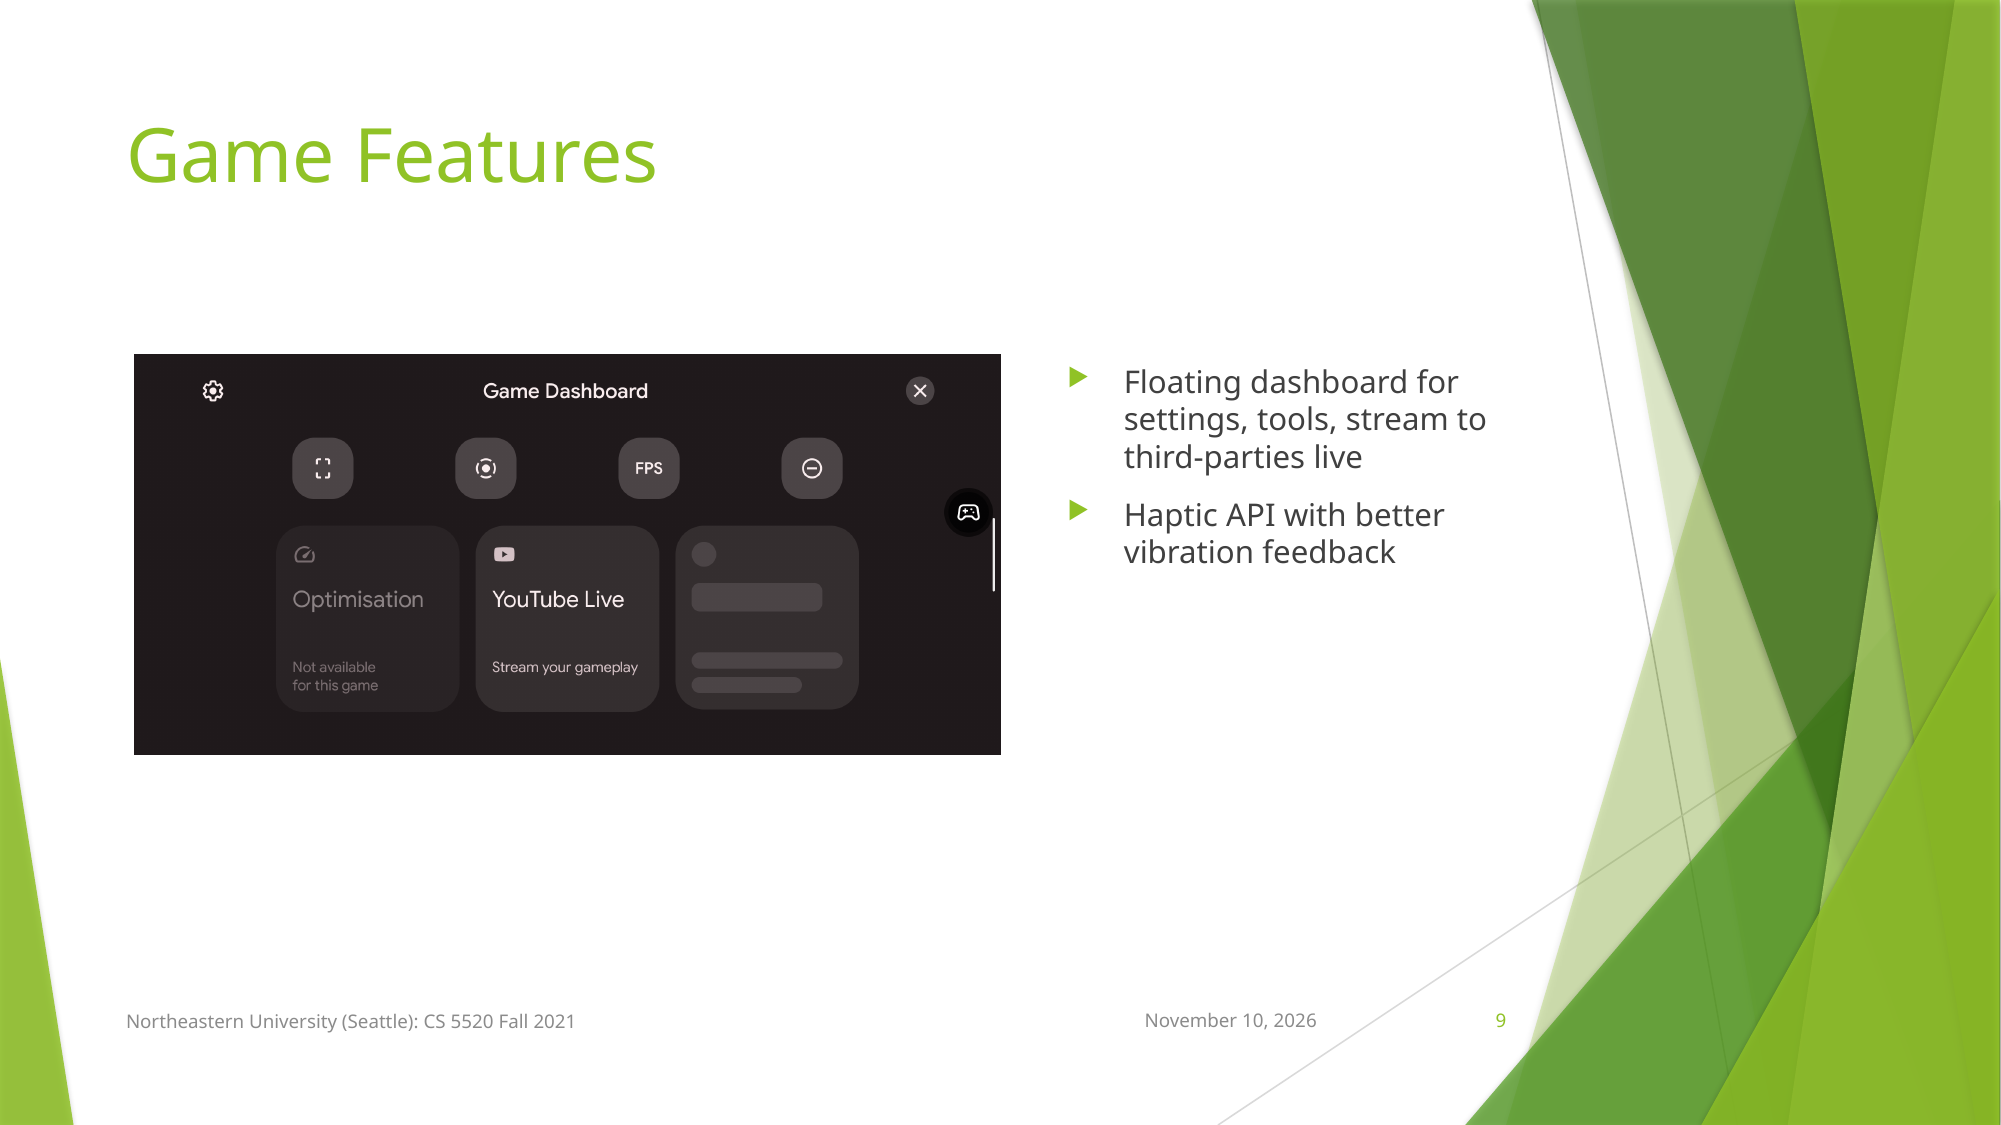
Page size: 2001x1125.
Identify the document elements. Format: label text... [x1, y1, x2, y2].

picture [133, 353, 1002, 756]
title Game Features [111, 99, 1522, 317]
slide_number 9 [1409, 991, 1522, 1051]
footer Northeastern University (Seattle): CS 5520 Fall 2021 [111, 991, 1018, 1051]
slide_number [1095, 991, 1332, 1051]
list Floating dashboard for settings, tools, stream to third-parties live Haptic API with better vibration feedback [1052, 354, 1533, 992]
